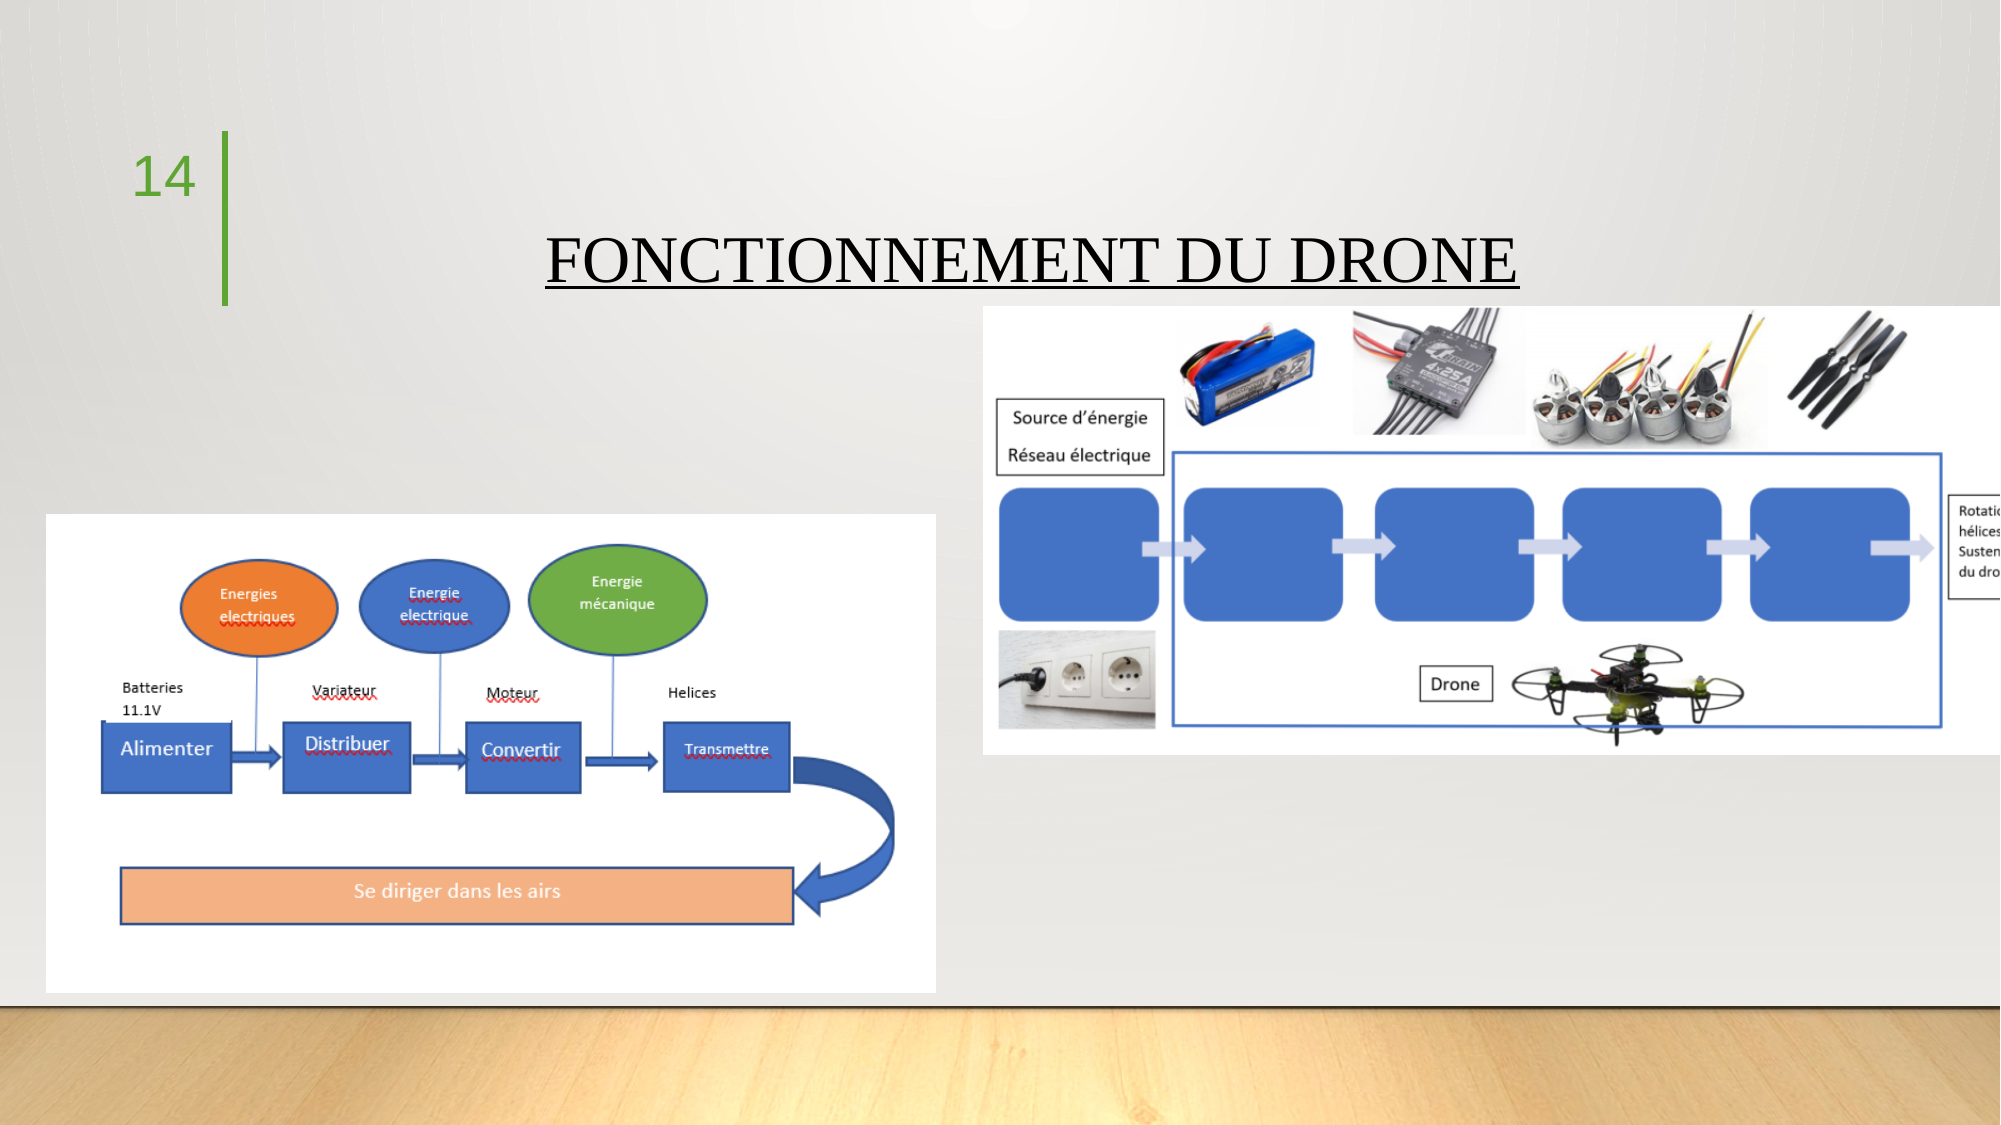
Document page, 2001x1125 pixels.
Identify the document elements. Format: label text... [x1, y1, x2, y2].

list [45, 513, 936, 994]
picture [0, 1006, 2000, 1125]
picture [983, 306, 2000, 756]
slide_number 14 [78, 131, 212, 214]
title FONCTIONNEMENT DU DRONE [251, 131, 1814, 305]
